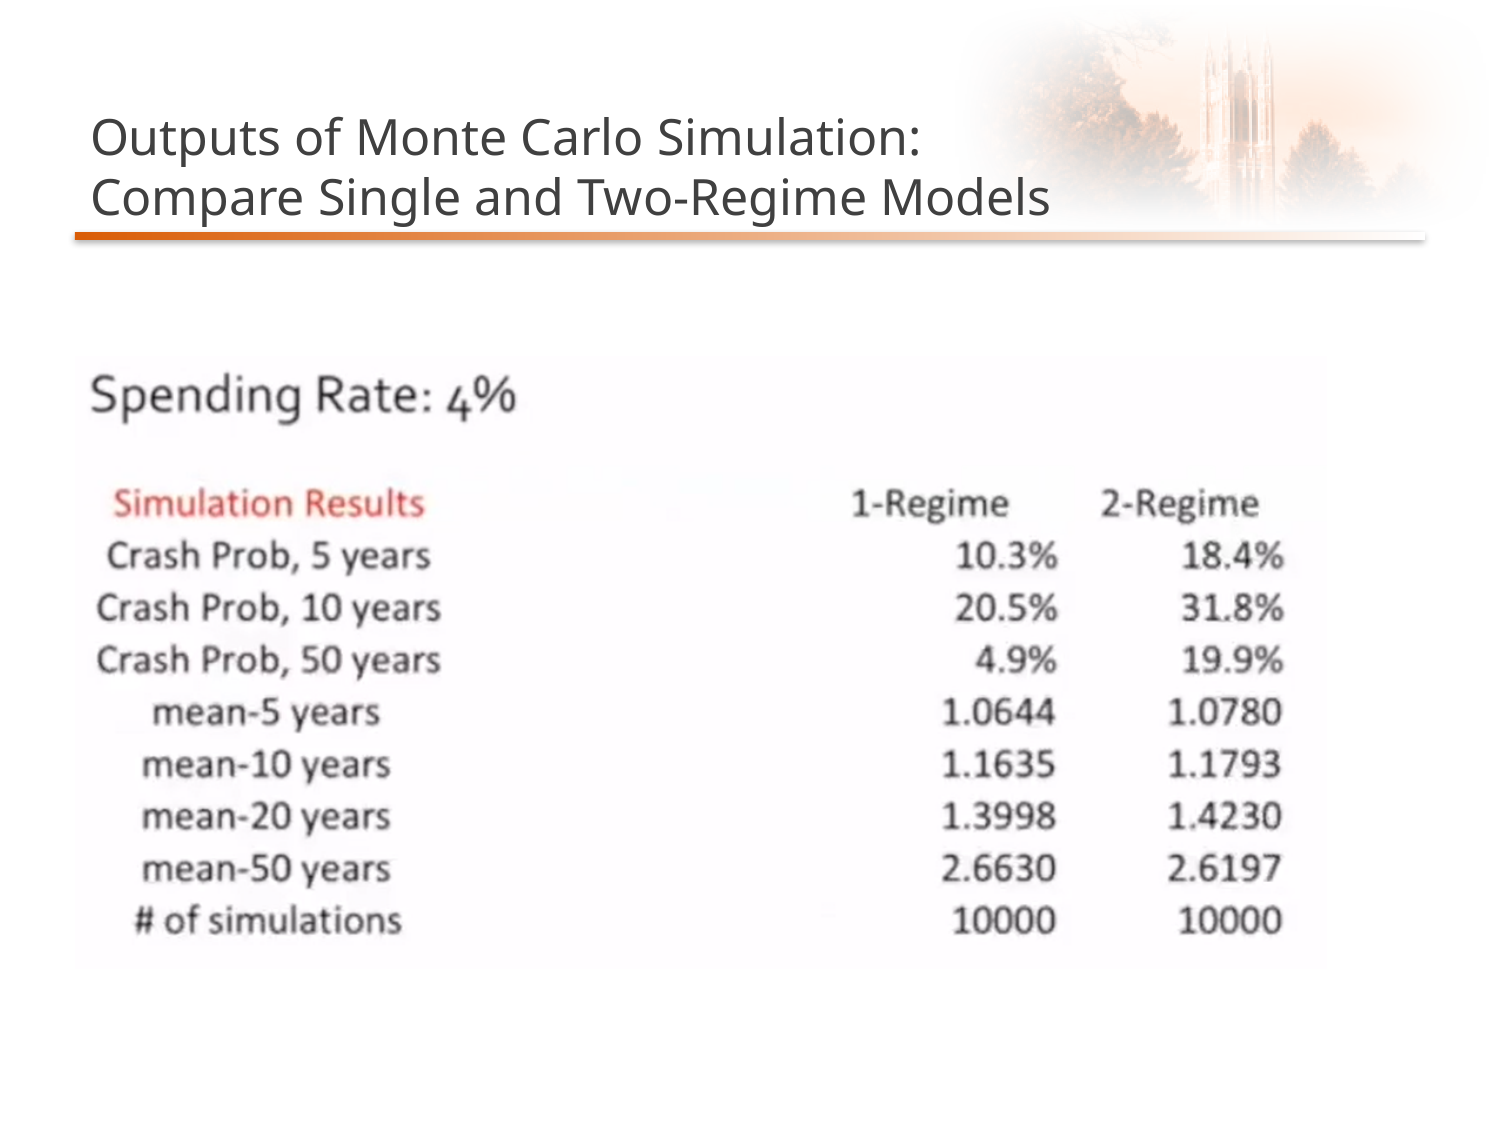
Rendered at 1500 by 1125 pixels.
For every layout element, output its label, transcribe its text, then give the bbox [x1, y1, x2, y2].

title Outputs of Monte Carlo Simulation: Compare Single and Two-Regime Models [75, 45, 1425, 233]
picture [74, 356, 1327, 970]
